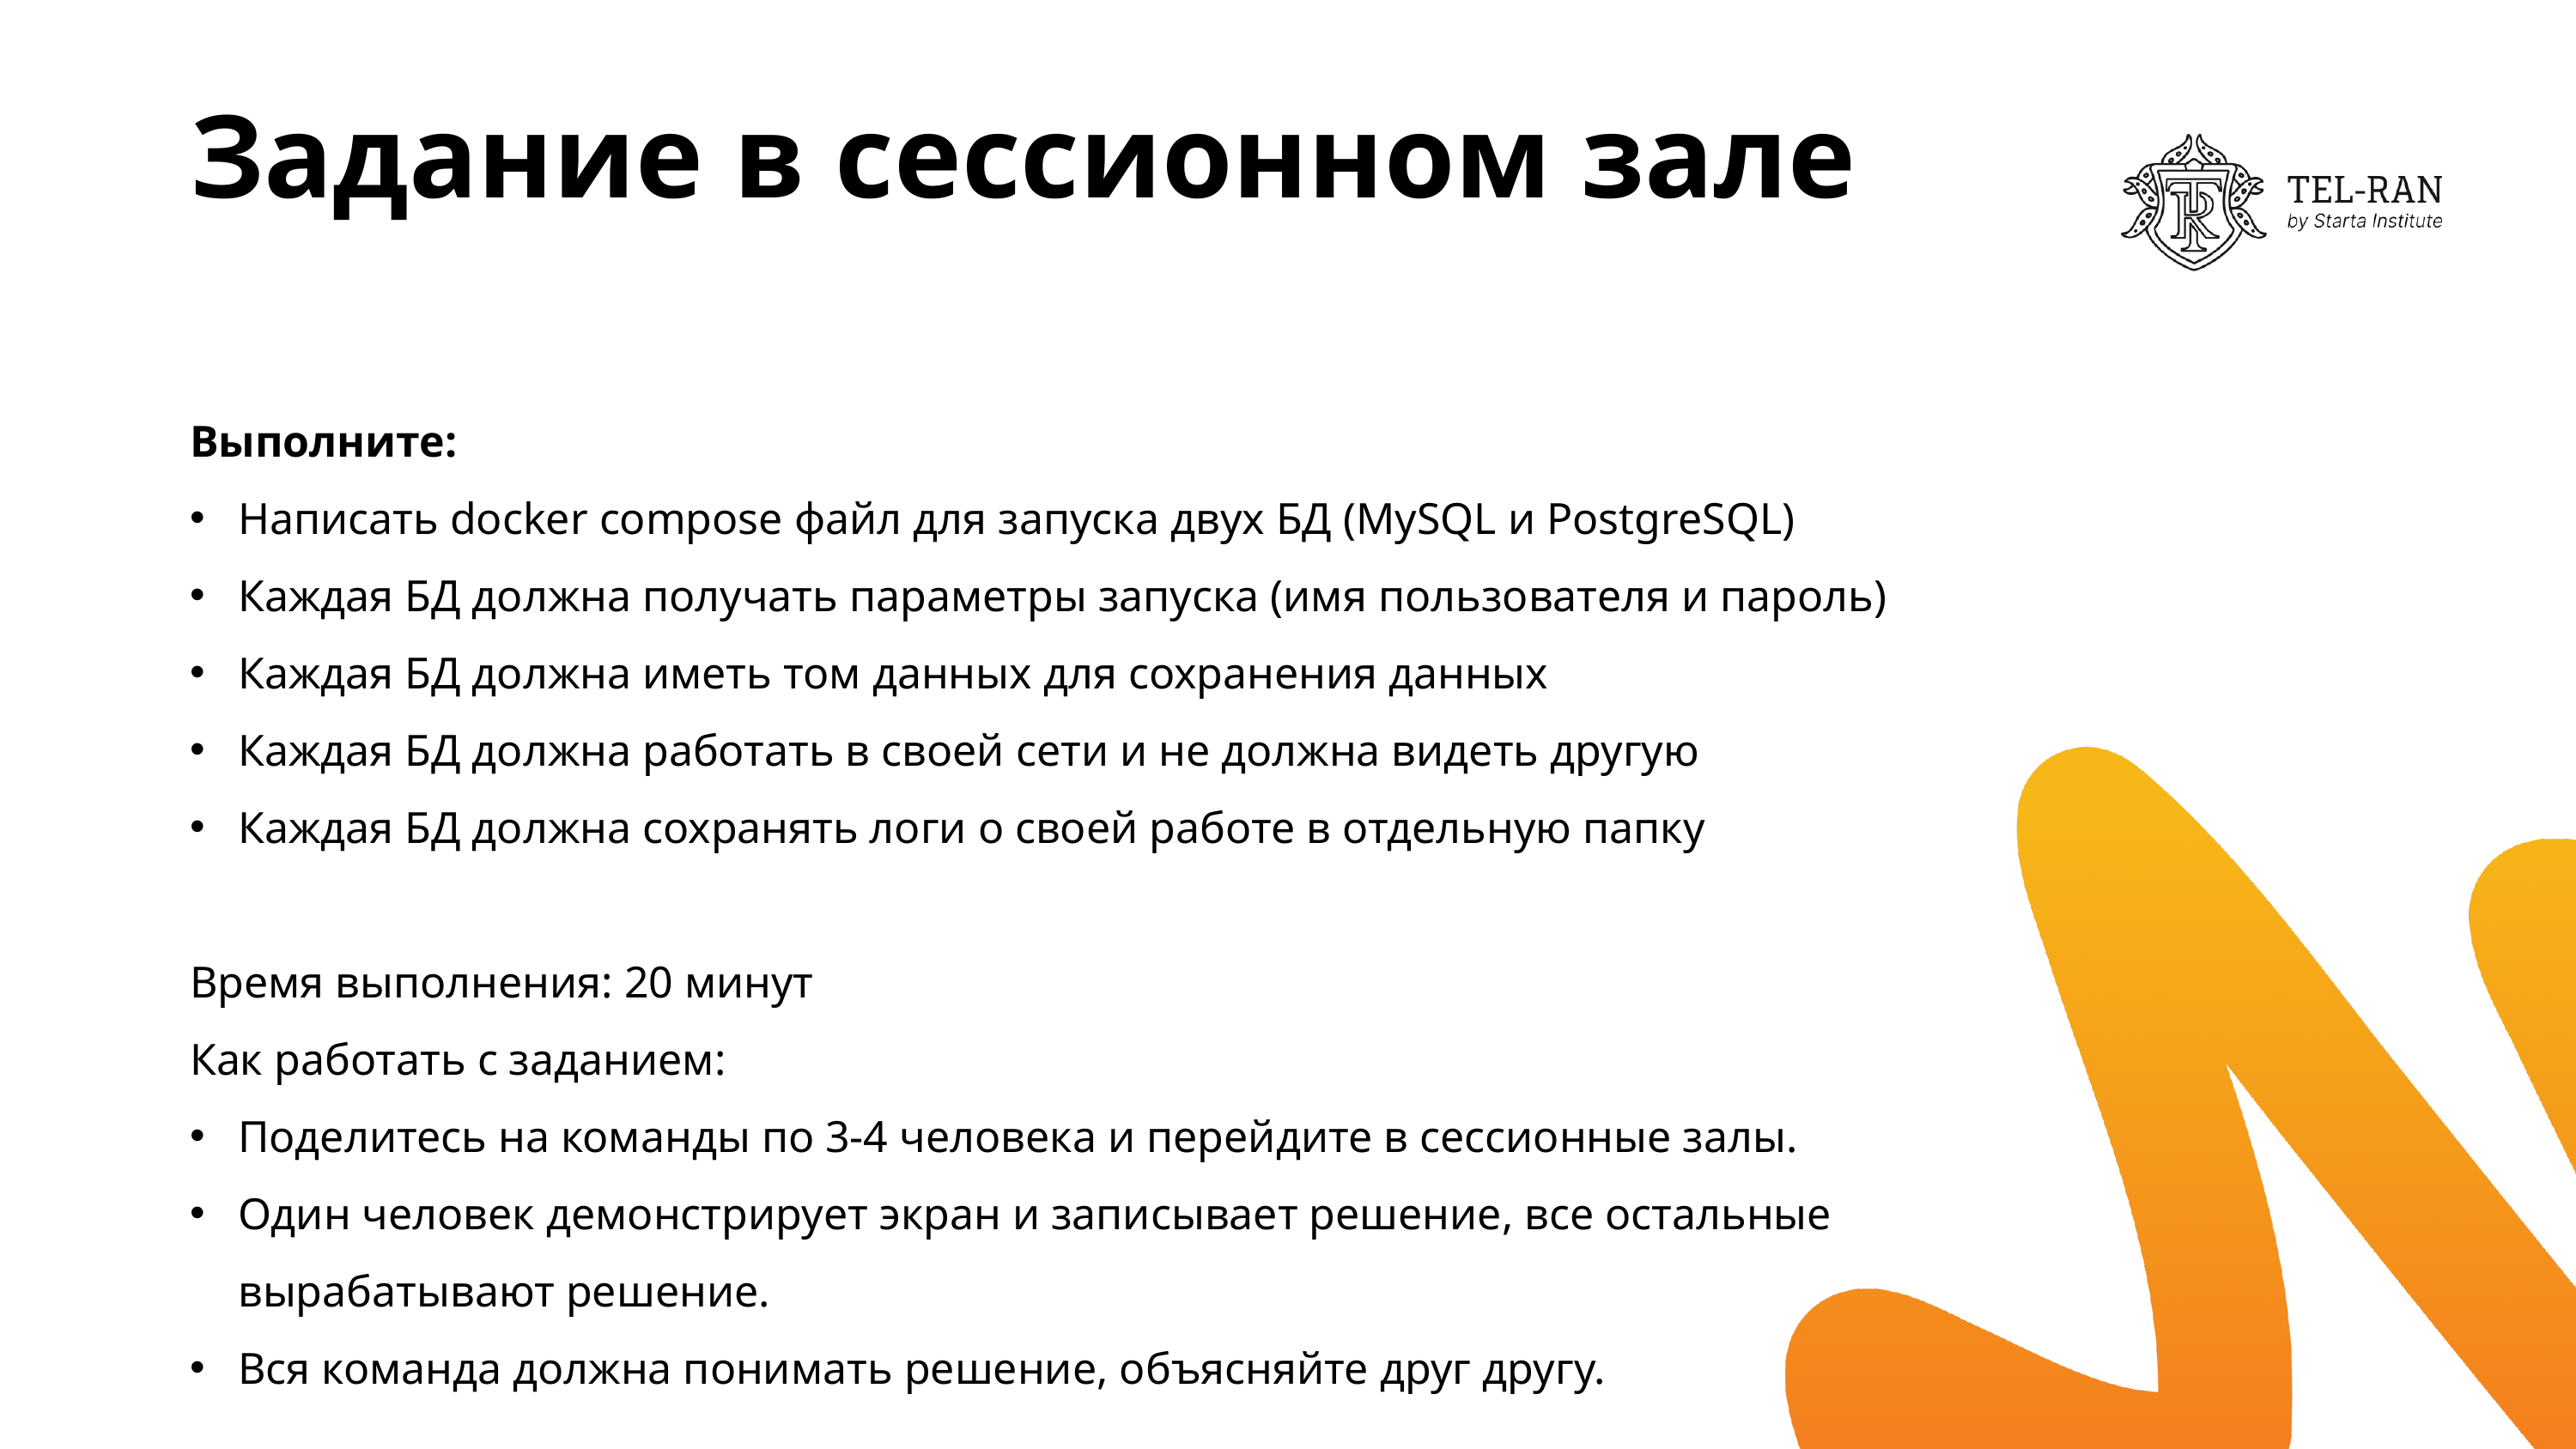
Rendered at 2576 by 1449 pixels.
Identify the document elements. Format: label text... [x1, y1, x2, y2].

picture [2121, 134, 2442, 271]
title Задание в сессионном зале [177, 76, 2107, 358]
text_box Выполните: Написать docker compose файл для запуска двух БД (MySQL и PostgreSQL) Каждая БД должна получать параметры запуска (имя пользователя и пароль) Каждая БД должна иметь том данных для сохранения данных Каждая БД должна работать в своей сети и не должна видеть другую Каждая БД должна сохранять логи о своей работе в отдельную папку Время выполнения: 20 минут Как работать с заданием: Поделитесь на команды по 3-4 человека и перейдите в сессионные залы. Один человек демонстрирует экран и записывает решение, все остальные вырабатывают решение. Вся команда должна понимать решение, объясняйте друг другу. [177, 382, 2006, 1399]
picture [1620, 747, 2576, 1449]
